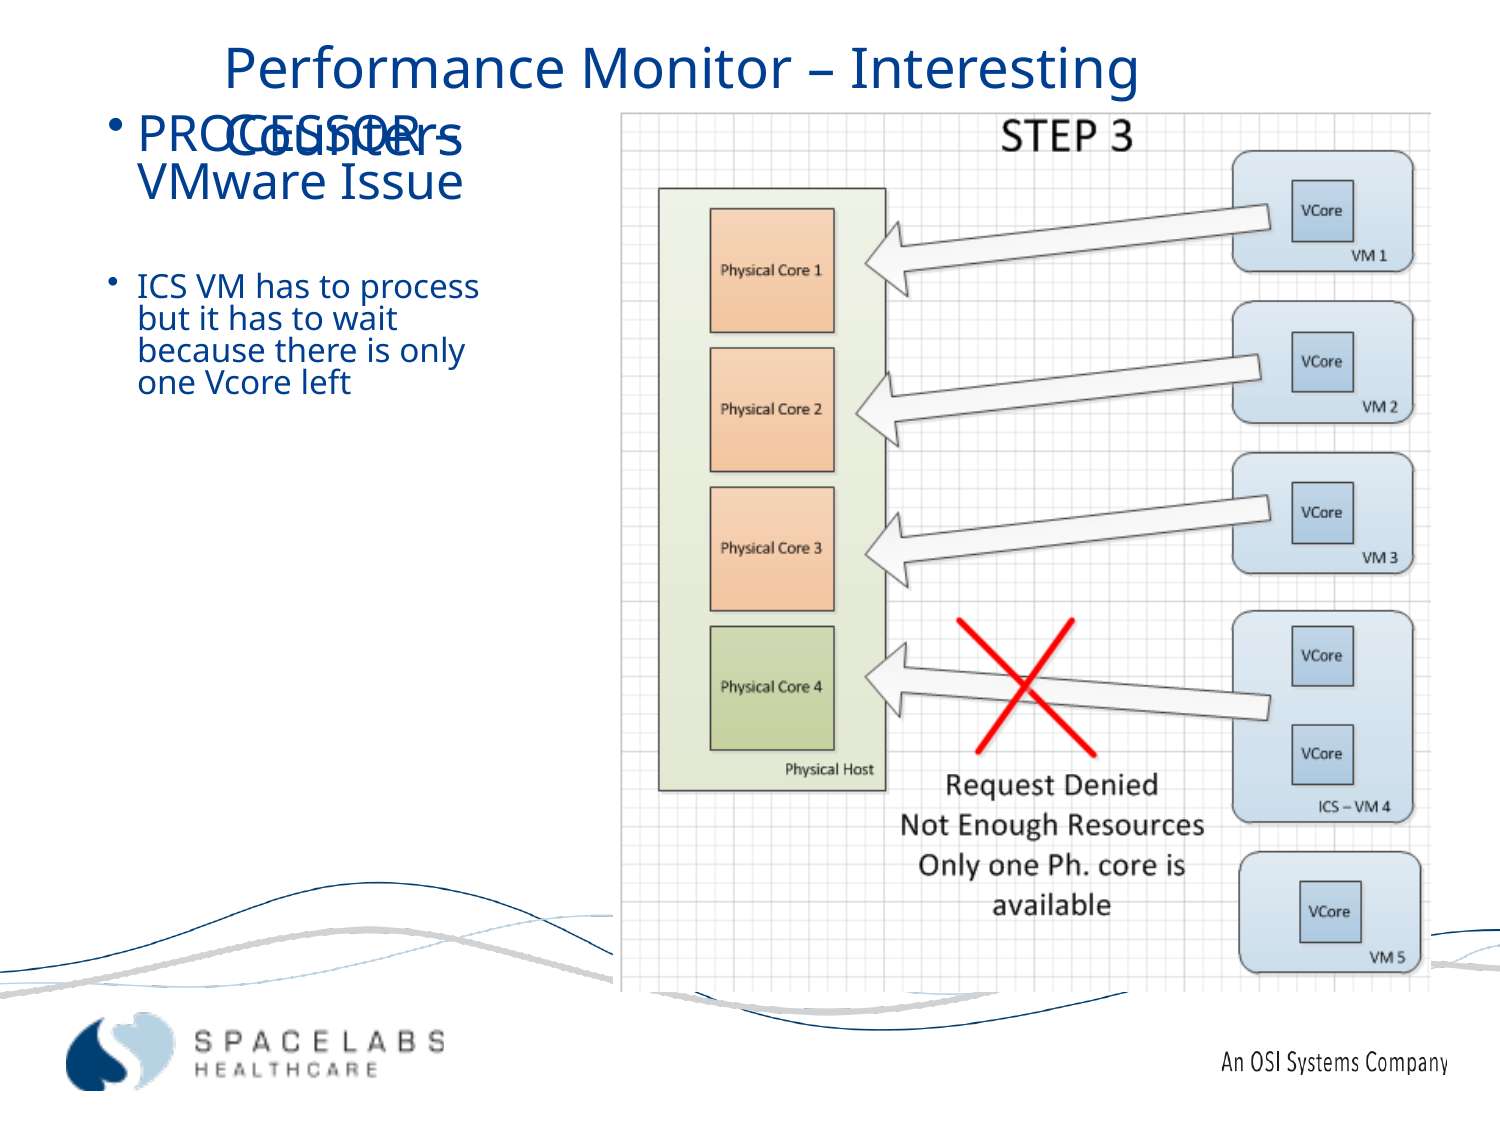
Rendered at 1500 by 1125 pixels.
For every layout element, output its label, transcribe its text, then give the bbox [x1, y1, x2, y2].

list PROCESSOR – VMware Issue ICS VM has to process but it has to wait because there is only one Vcore left [92, 105, 523, 867]
picture [612, 105, 1431, 992]
list Performance Monitor – Interesting Counters [208, 24, 1349, 106]
